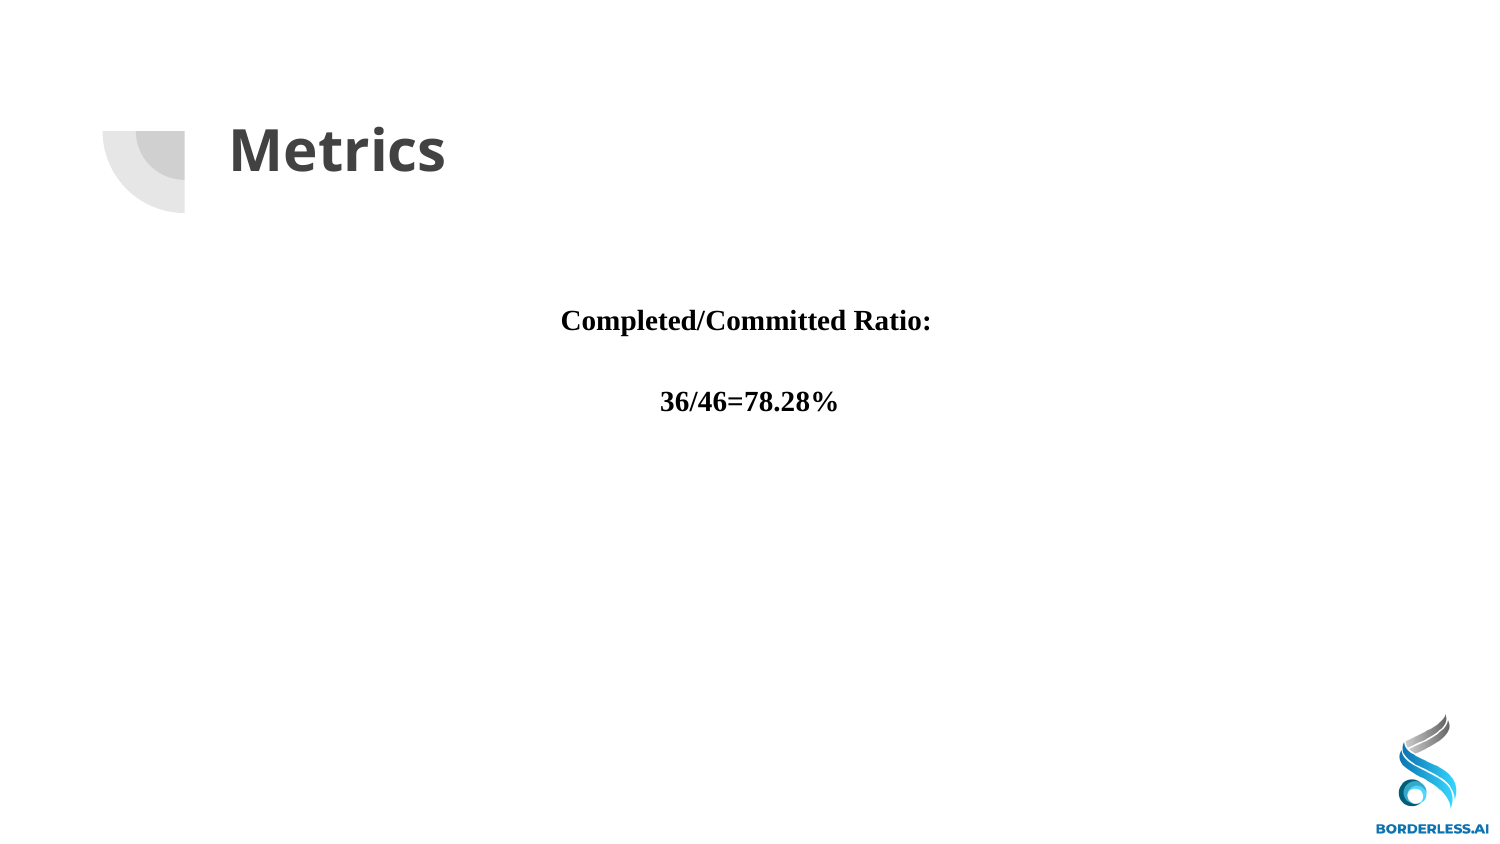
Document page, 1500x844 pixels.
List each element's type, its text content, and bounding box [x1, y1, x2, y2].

title Metrics [213, 98, 1368, 263]
list Completed/Committed Ratio: 36/46=78.28% [173, 281, 1327, 786]
picture [1354, 701, 1500, 844]
